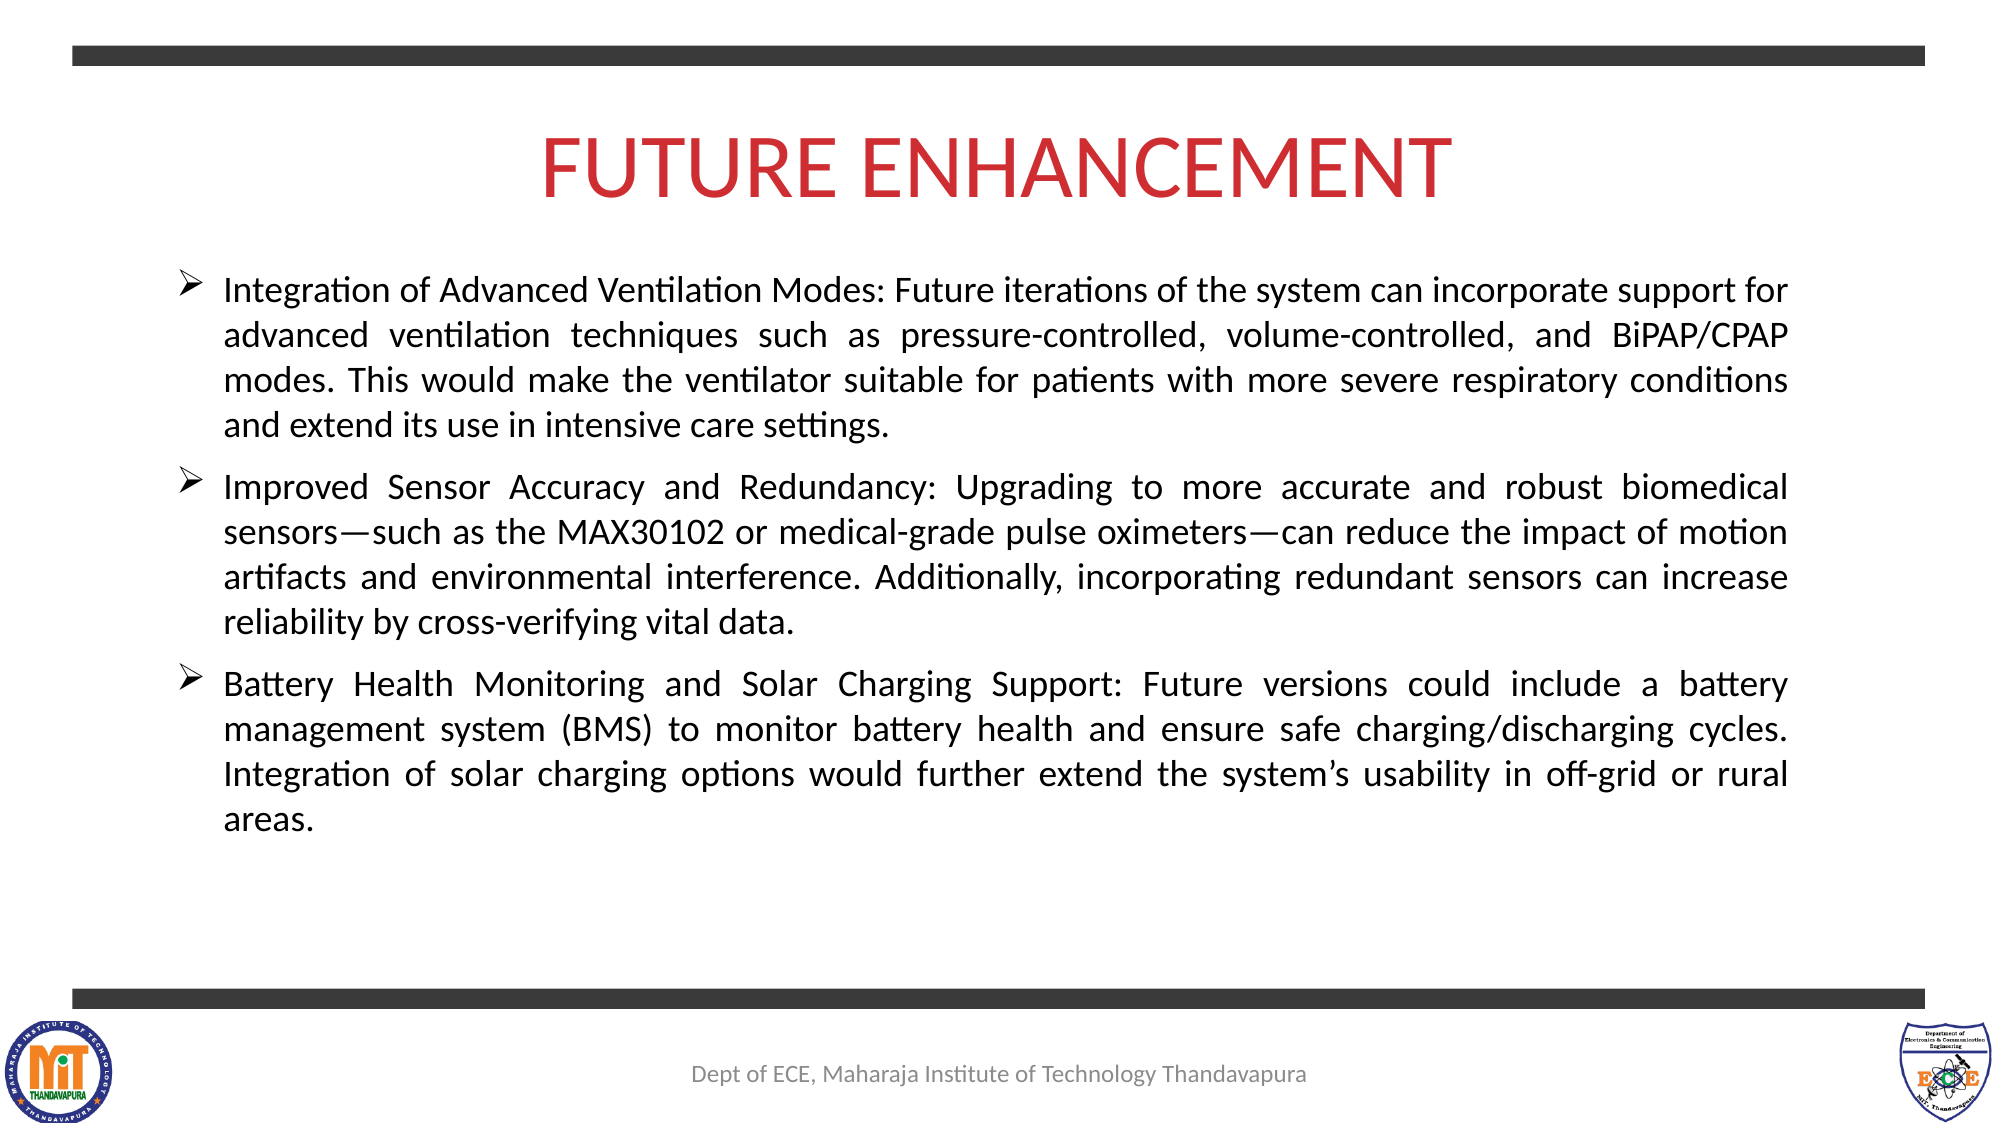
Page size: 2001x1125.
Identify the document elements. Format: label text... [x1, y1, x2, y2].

footer Dept of ECE, Maharaja Institute of Technology Thandavapura [662, 1042, 1338, 1103]
picture [0, 1020, 116, 1123]
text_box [72, 45, 1925, 1009]
picture [1891, 1022, 2000, 1125]
